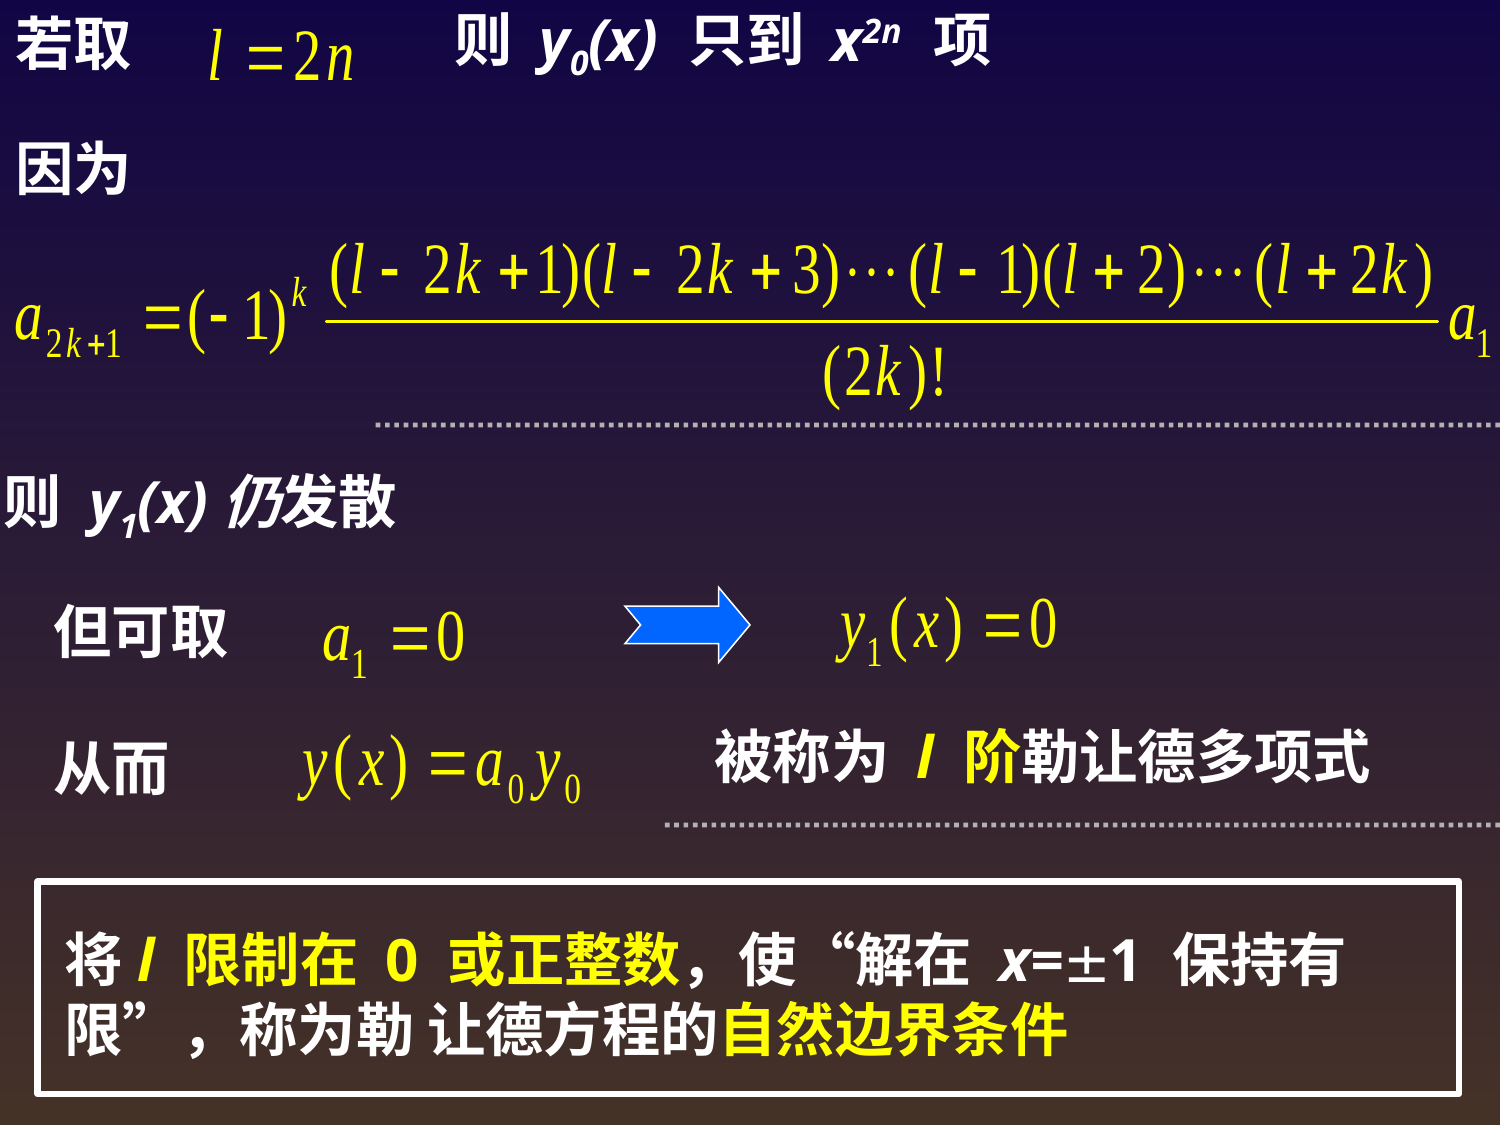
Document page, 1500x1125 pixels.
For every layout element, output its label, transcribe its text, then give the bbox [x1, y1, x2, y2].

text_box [199, 12, 368, 95]
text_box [824, 574, 1067, 675]
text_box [287, 712, 593, 819]
text_box [624, 587, 751, 663]
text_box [5, 224, 1500, 420]
text_box 从而 [38, 725, 185, 810]
text_box [37, 881, 1459, 1094]
text_box 但可取 [38, 587, 244, 673]
text_box 则 y0(x) 只到 x2n 项 [439, 0, 1007, 90]
text_box 因为 [0, 125, 148, 210]
text_box 则 y1(x)仍发散 [0, 457, 412, 553]
text_box 被称为 l 阶勒让德多项式 [699, 712, 1413, 798]
text_box 若取 [0, 0, 148, 85]
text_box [312, 587, 475, 687]
